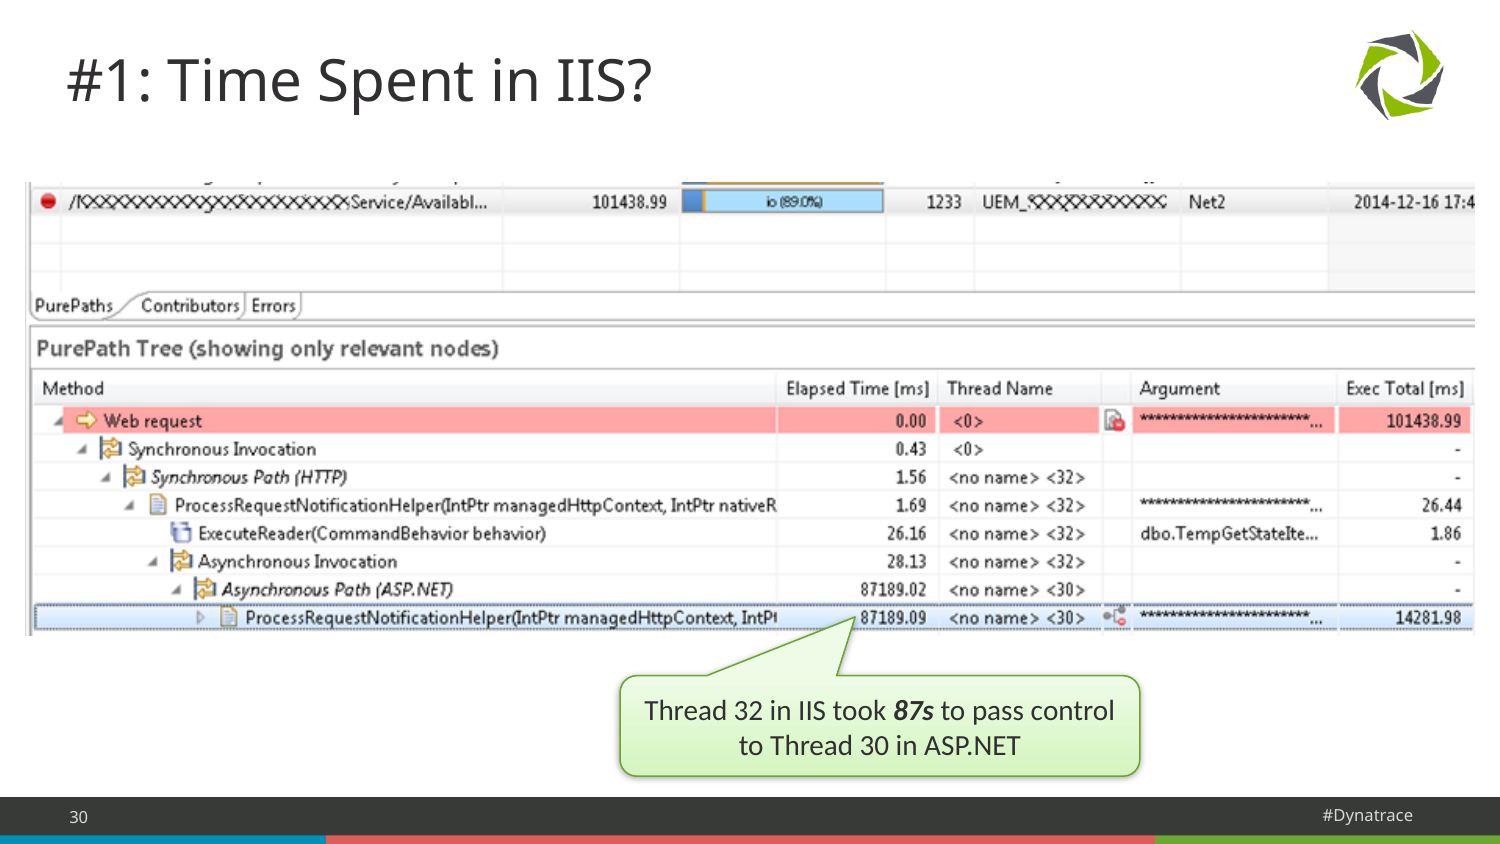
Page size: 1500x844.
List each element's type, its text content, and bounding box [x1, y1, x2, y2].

picture [25, 182, 1475, 637]
text_box Thread 32 in IIS took 87s to pass control to Thread 30 in ASP.NET [619, 645, 1141, 777]
title #1: Time Spent in IIS? [51, 45, 1404, 126]
